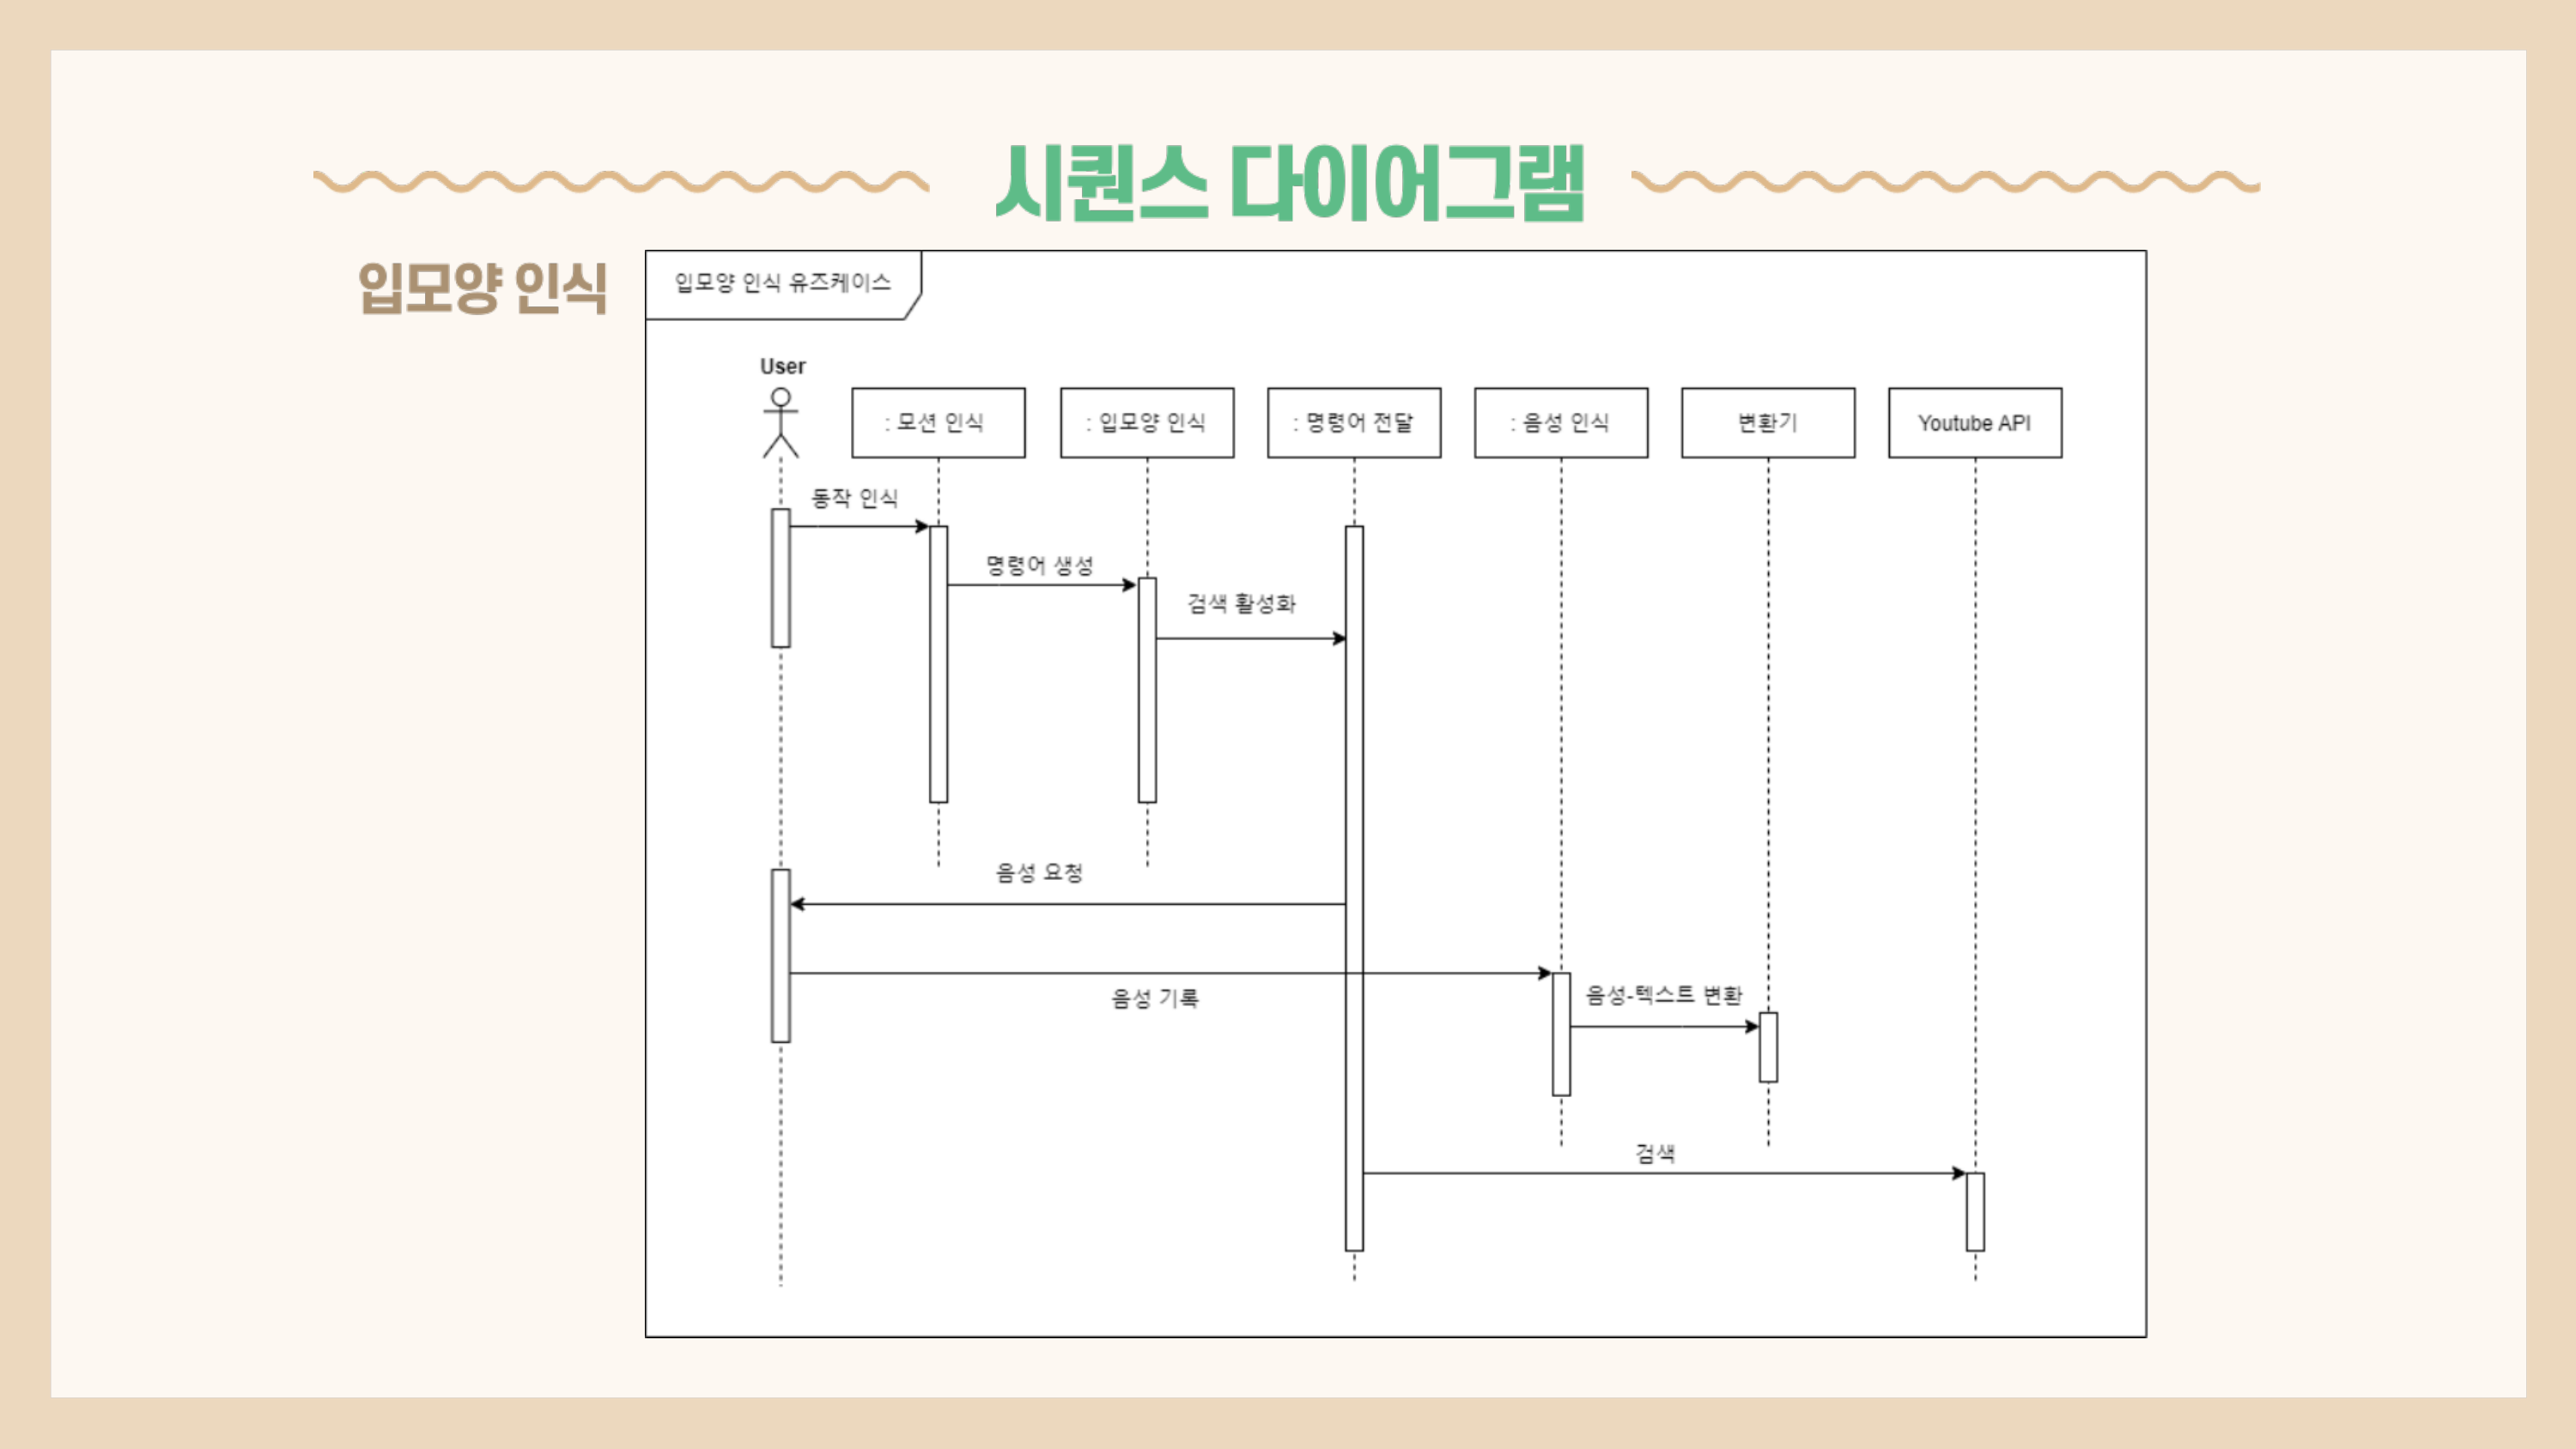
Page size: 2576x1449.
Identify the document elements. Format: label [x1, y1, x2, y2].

text_box [313, 170, 636, 195]
text_box [0, 0, 2576, 1449]
text_box [645, 250, 2149, 1339]
text_box [1631, 170, 2262, 195]
picture [348, 242, 637, 350]
picture [641, 113, 1628, 276]
